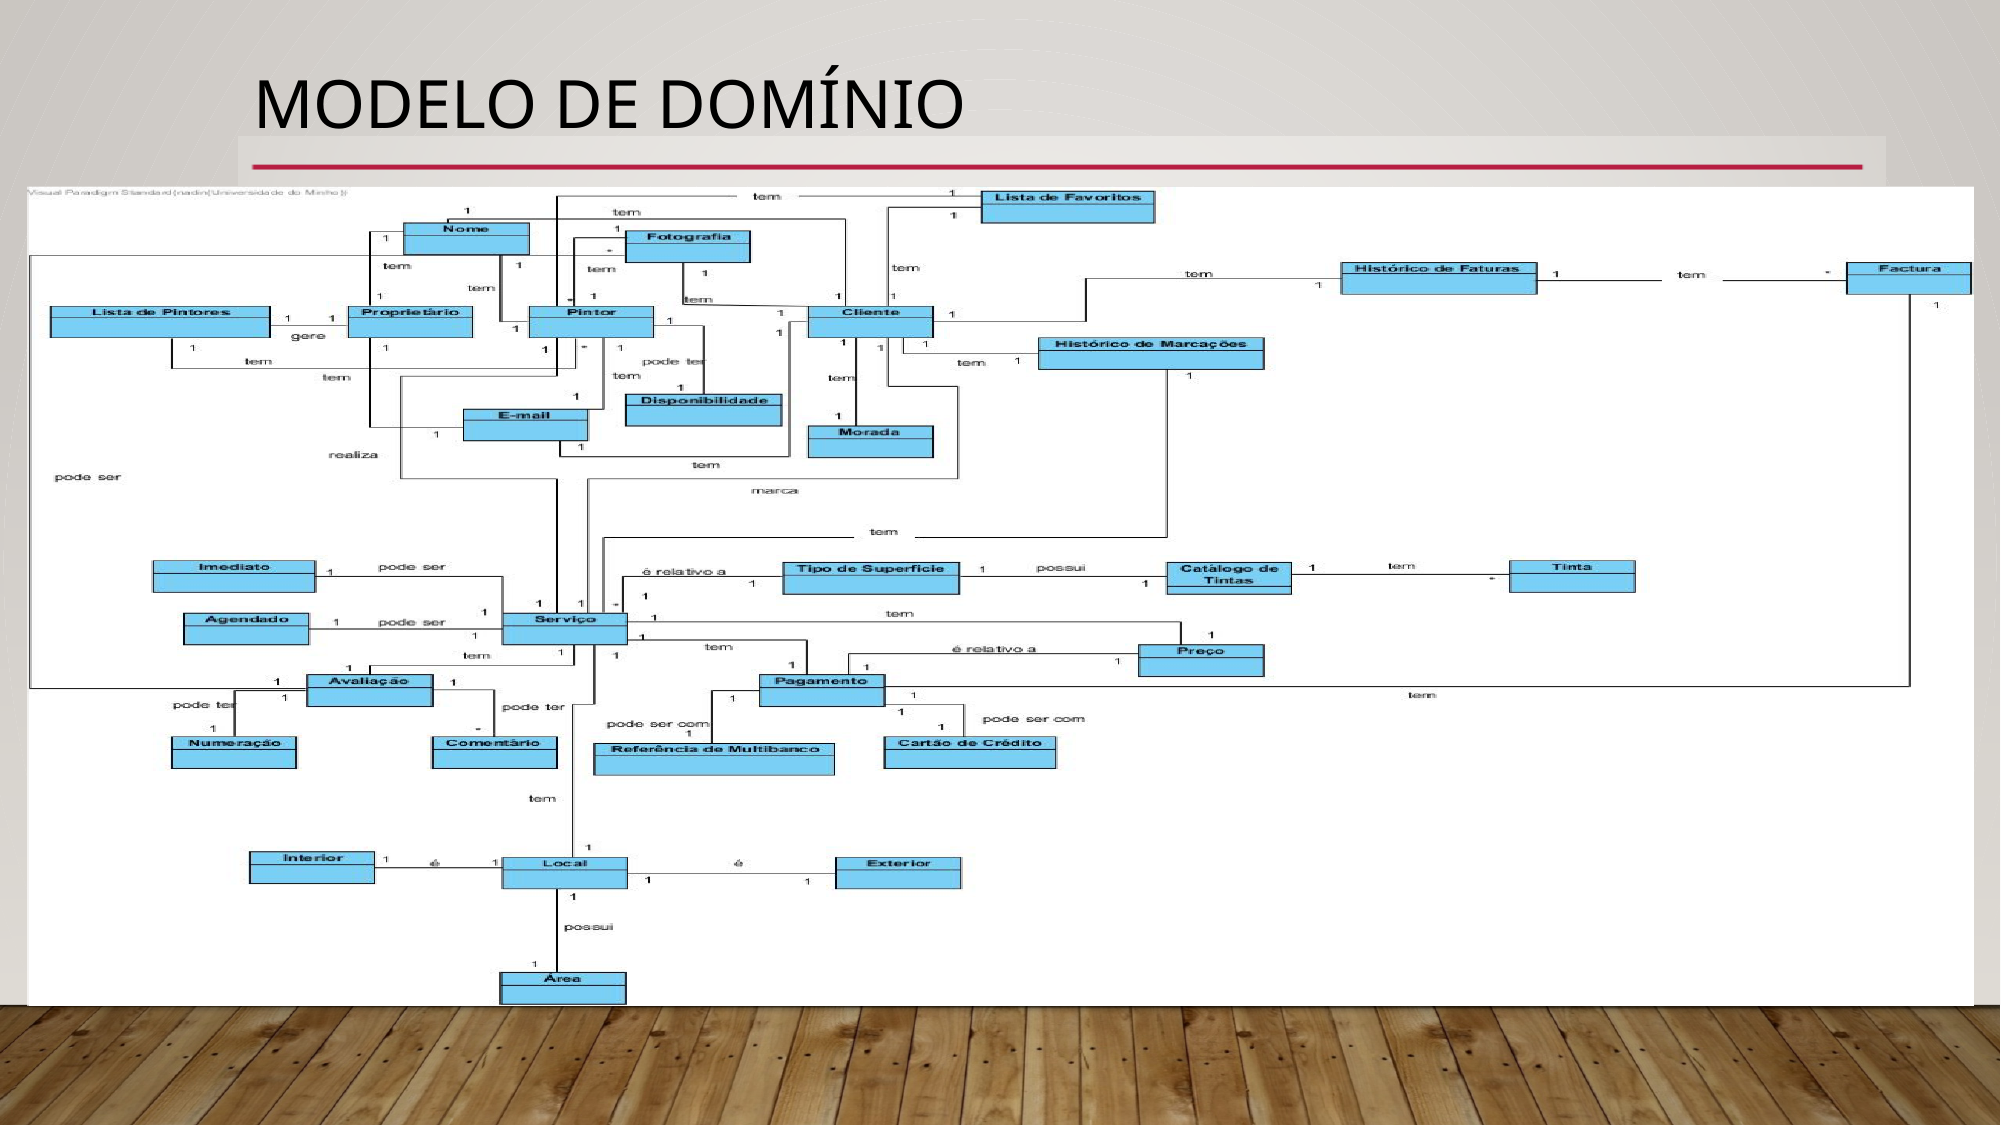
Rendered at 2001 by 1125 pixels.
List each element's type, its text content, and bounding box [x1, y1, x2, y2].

title Modelo de Domínio [238, 63, 1814, 136]
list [26, 184, 1974, 1006]
picture [0, 1005, 2000, 1125]
picture [237, 136, 1886, 186]
